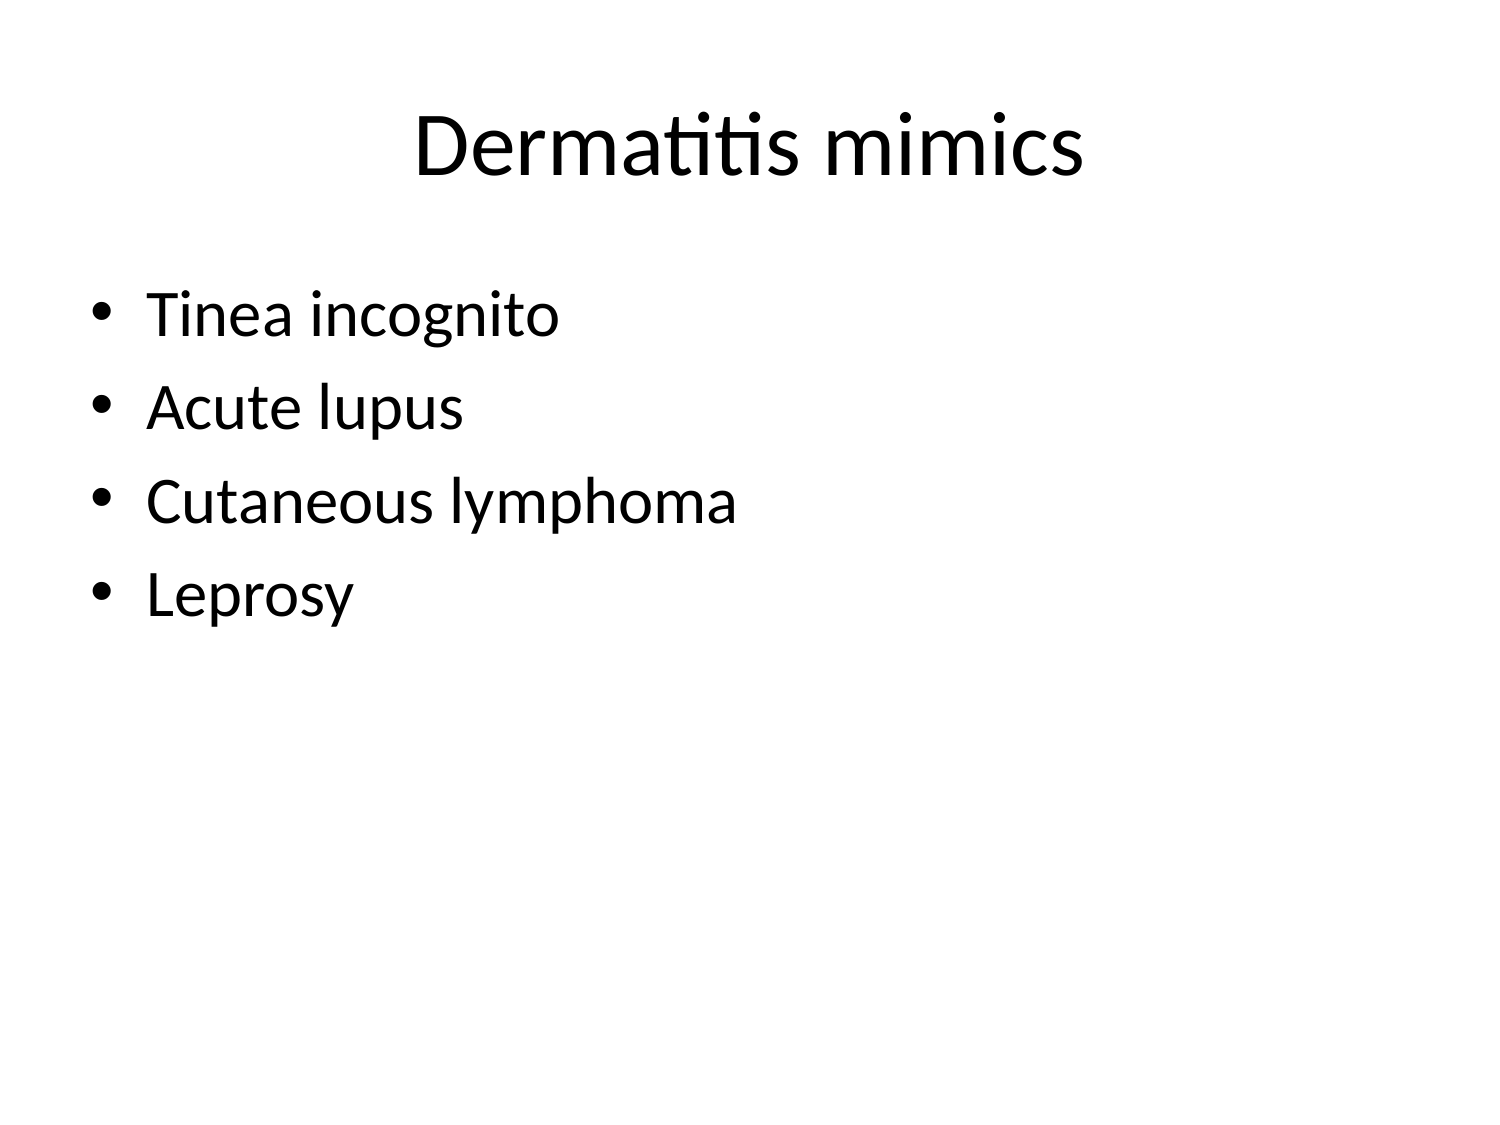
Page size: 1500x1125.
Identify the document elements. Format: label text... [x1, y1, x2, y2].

title Dermatitis mimics [75, 45, 1425, 233]
list Tinea incognito Acute lupus Cutaneous lymphoma Leprosy [75, 262, 1425, 1005]
